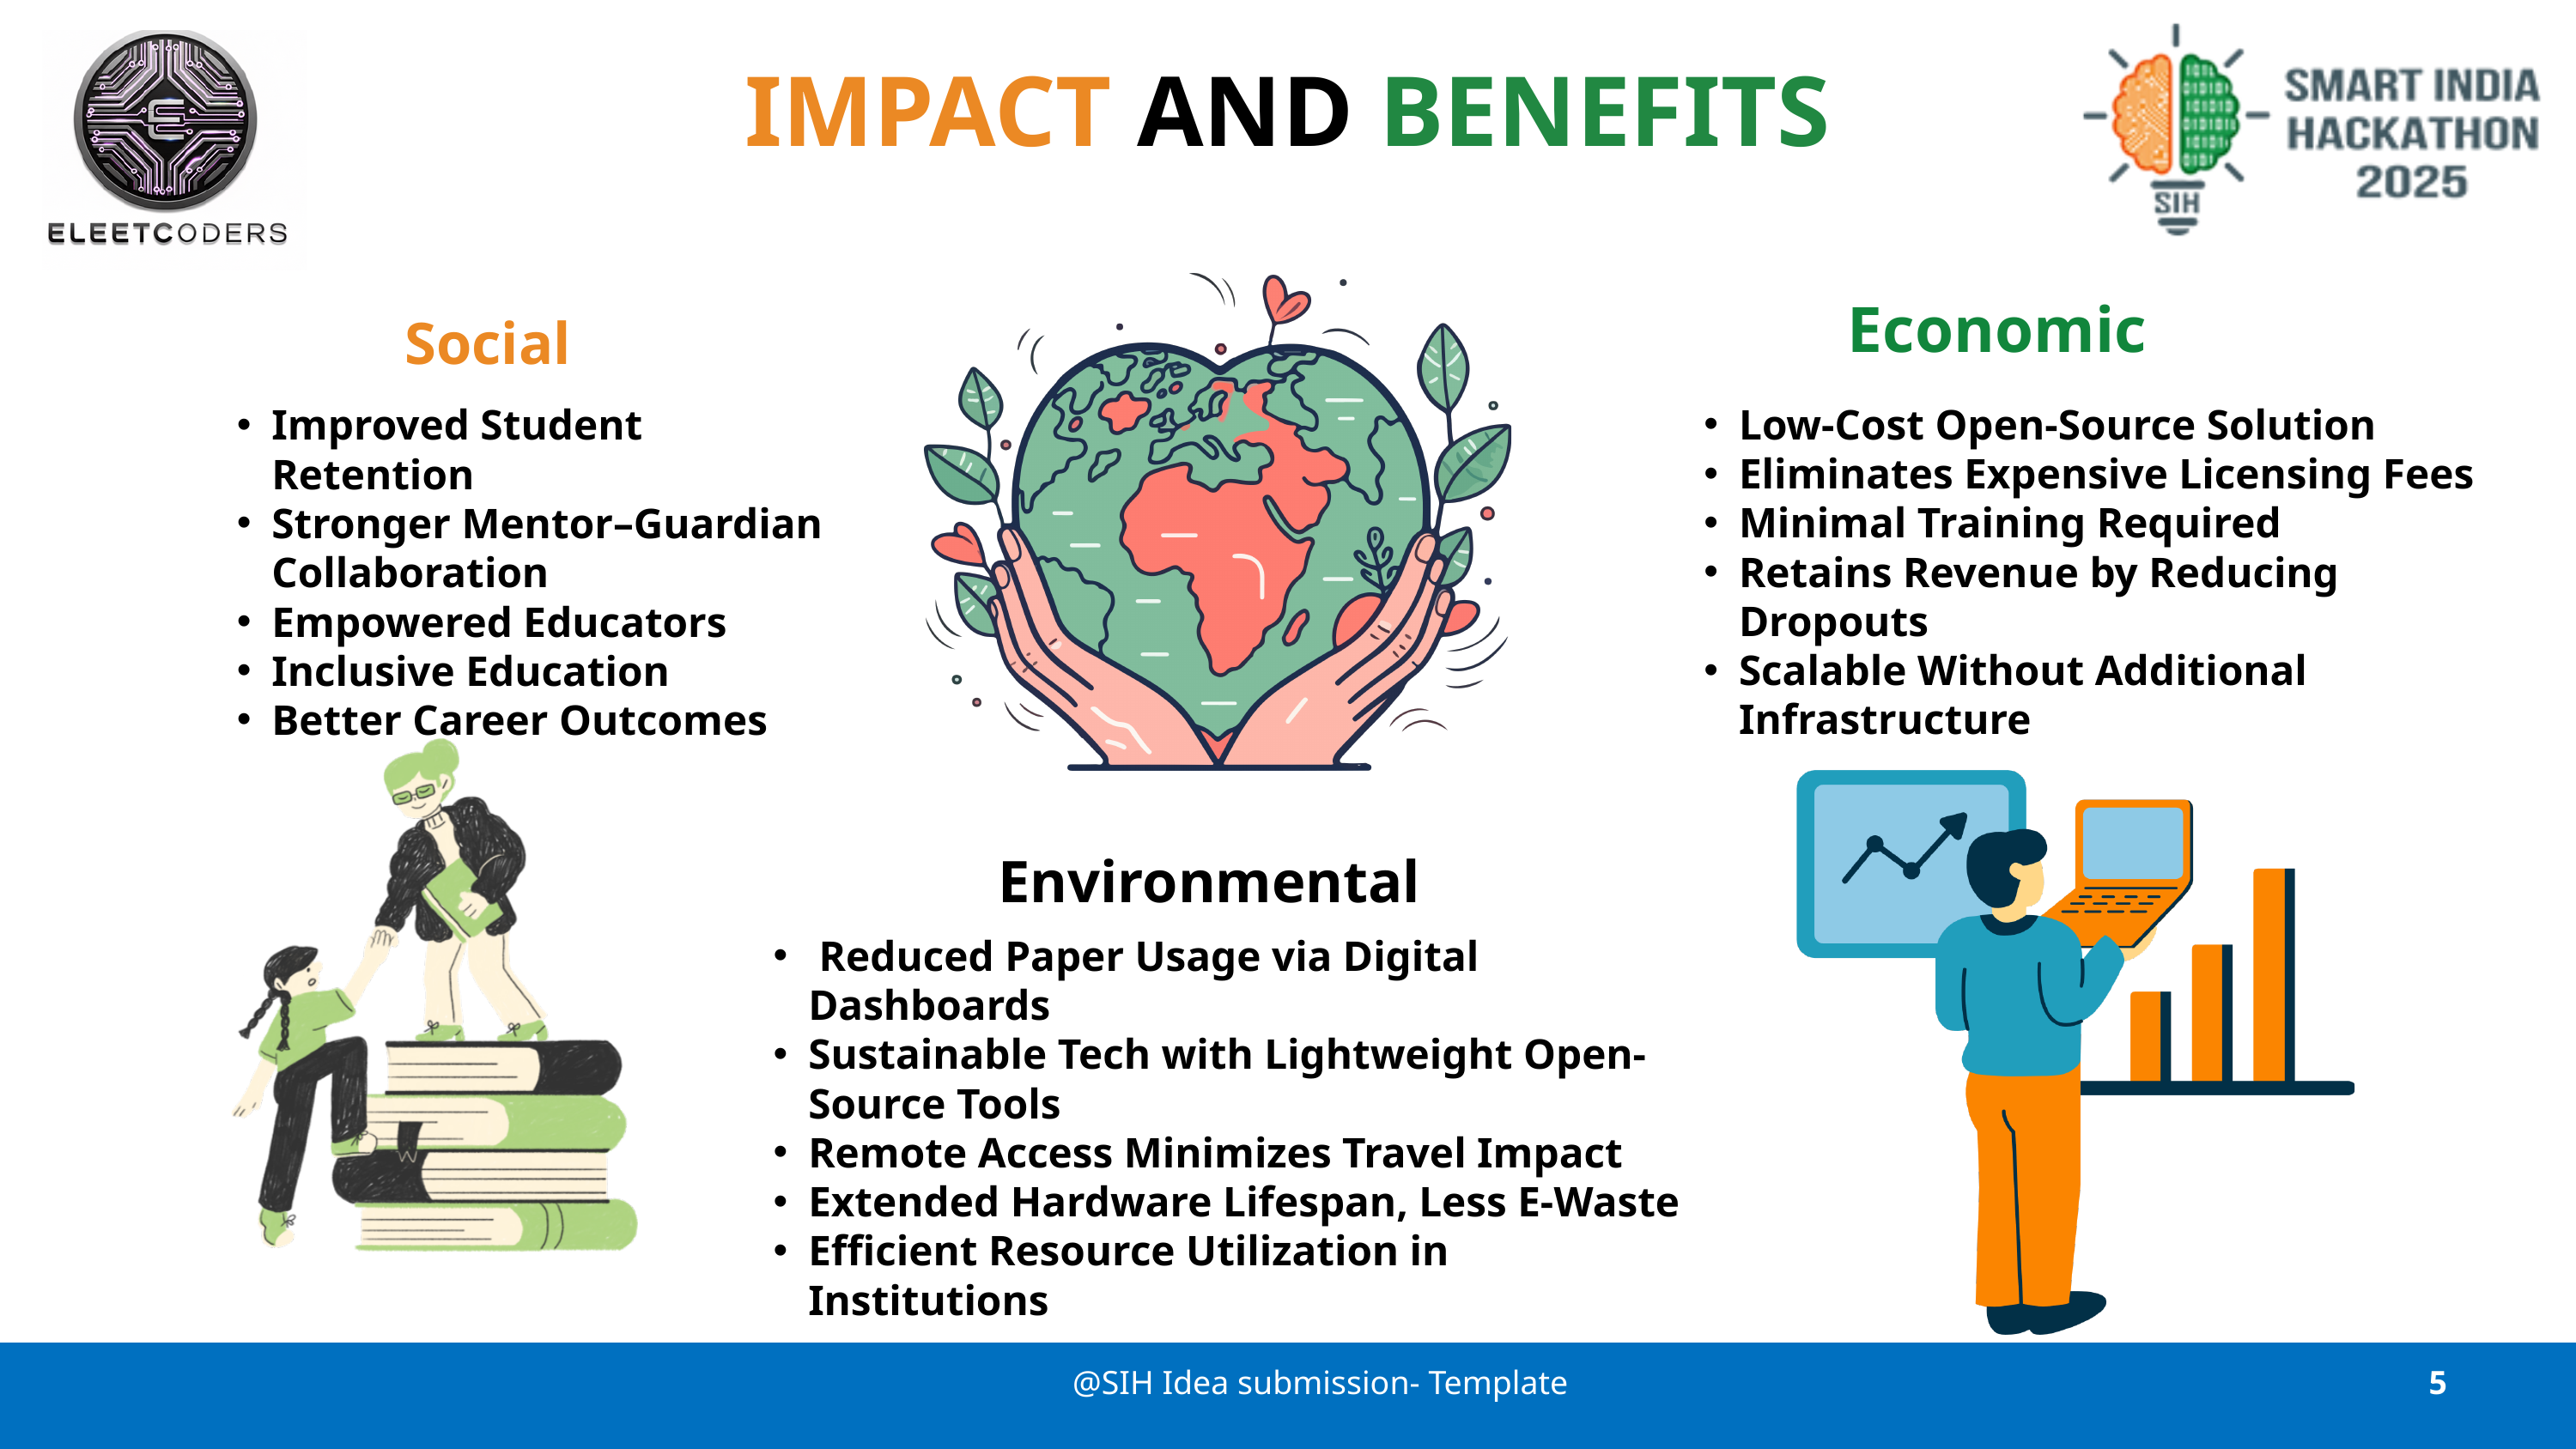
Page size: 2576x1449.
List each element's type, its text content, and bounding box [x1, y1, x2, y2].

text_box [1796, 792, 2355, 1335]
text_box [0, 300, 991, 786]
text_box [0, 1342, 2576, 1449]
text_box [981, 1342, 1660, 1421]
text_box [42, 30, 307, 270]
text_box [738, 845, 1697, 1317]
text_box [1845, 1342, 2448, 1421]
text_box [231, 793, 638, 1252]
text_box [2079, 11, 2547, 250]
text_box Economic [1465, 276, 2547, 365]
text_box Low-Cost Open-Source Solution Eliminates Expensive Licensing Fees Minimal Training Required Retains Revenue by Reducing Dropouts Scalable Without Additional Infrastructure [1668, 398, 2490, 792]
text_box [128, 0, 2448, 232]
text_box [923, 270, 1512, 771]
